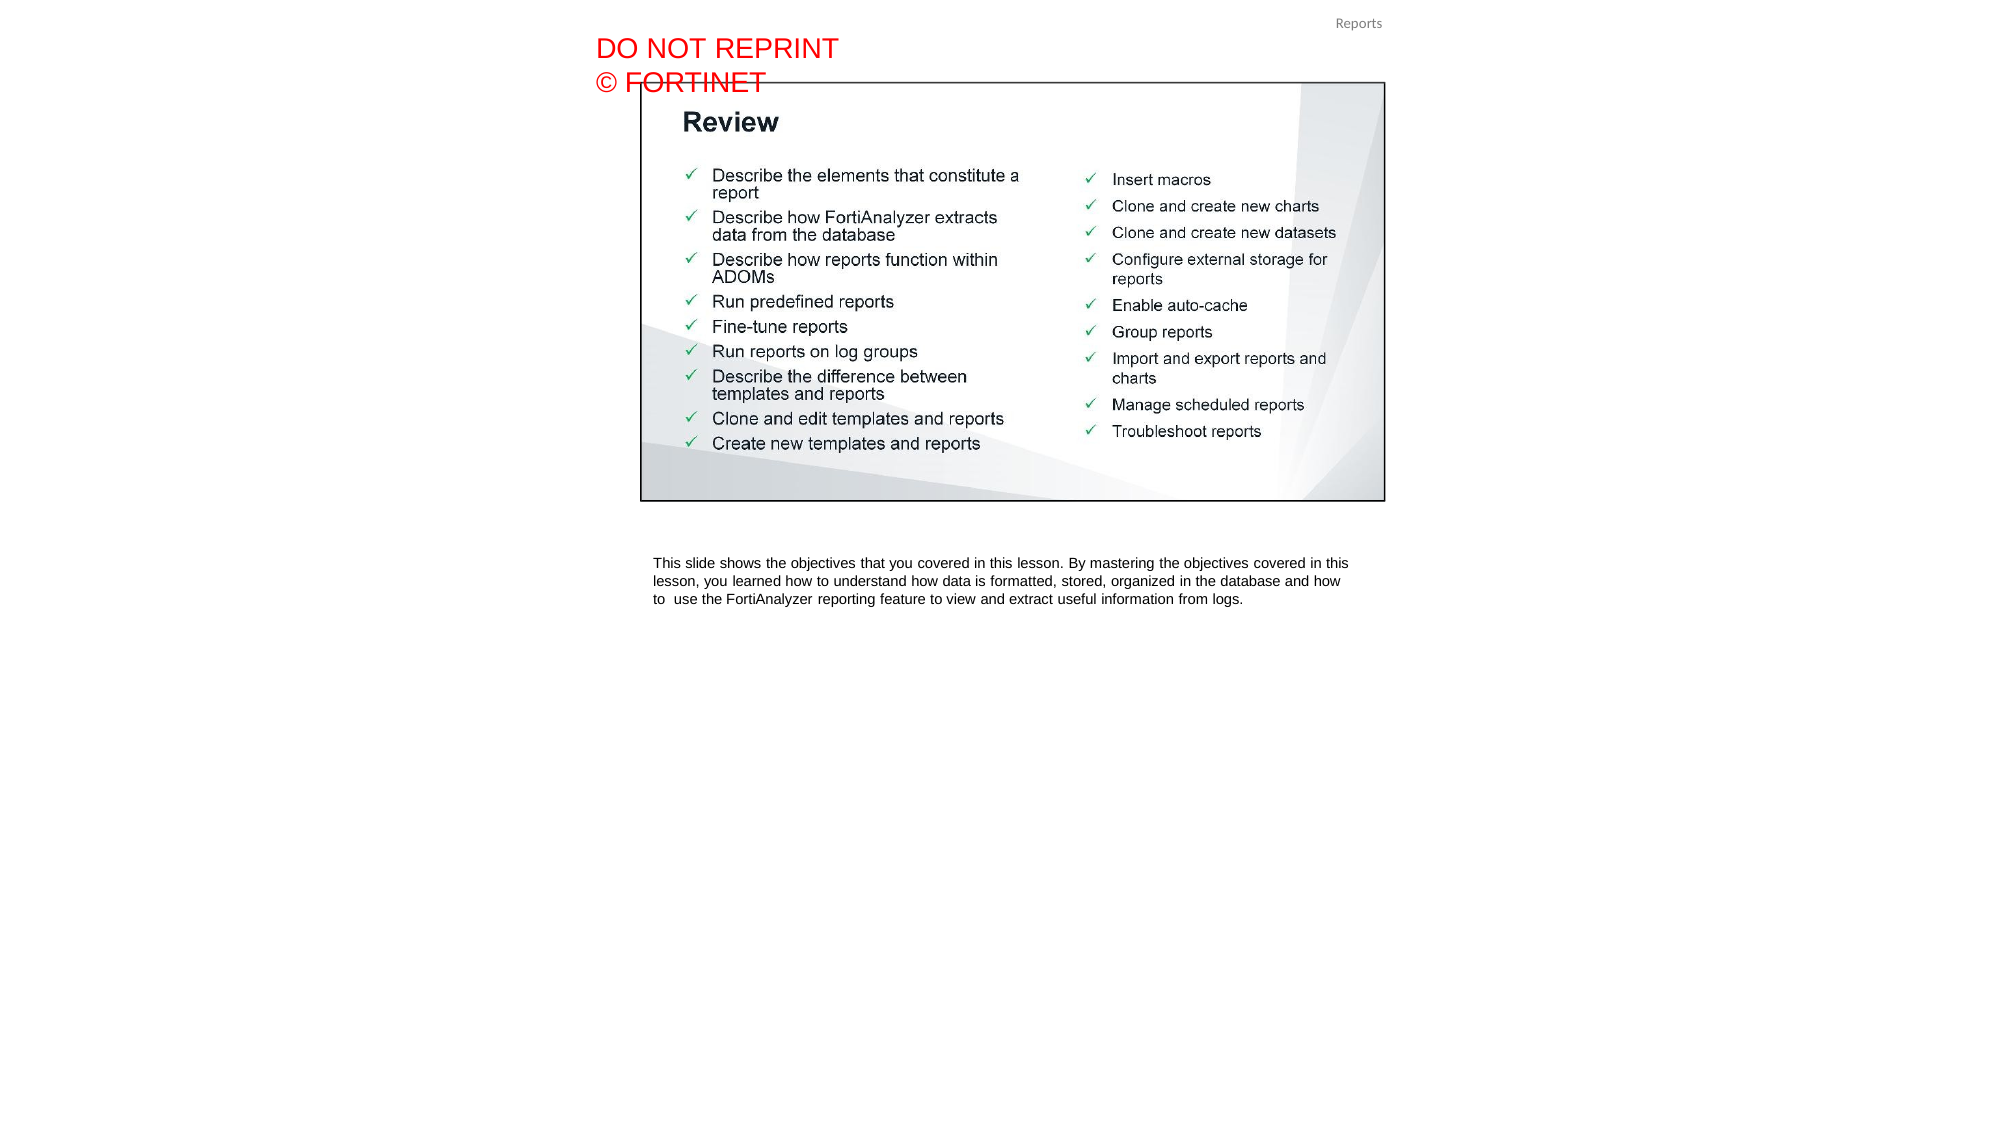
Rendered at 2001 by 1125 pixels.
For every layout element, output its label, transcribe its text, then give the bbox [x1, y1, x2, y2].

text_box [640, 81, 1386, 502]
text_box This slide shows the objectives that you covered in this lesson. By mastering the objectives covered in this lesson, you learned how to understand how data is formatted, stored, organized in the database and how to use the FortiAnalyzer reporting feature to view and extract useful information from logs. [651, 552, 1358, 608]
text_box Reports [1334, 11, 1385, 32]
text_box DO NOT REPRINT © FORTINET [594, 28, 841, 98]
